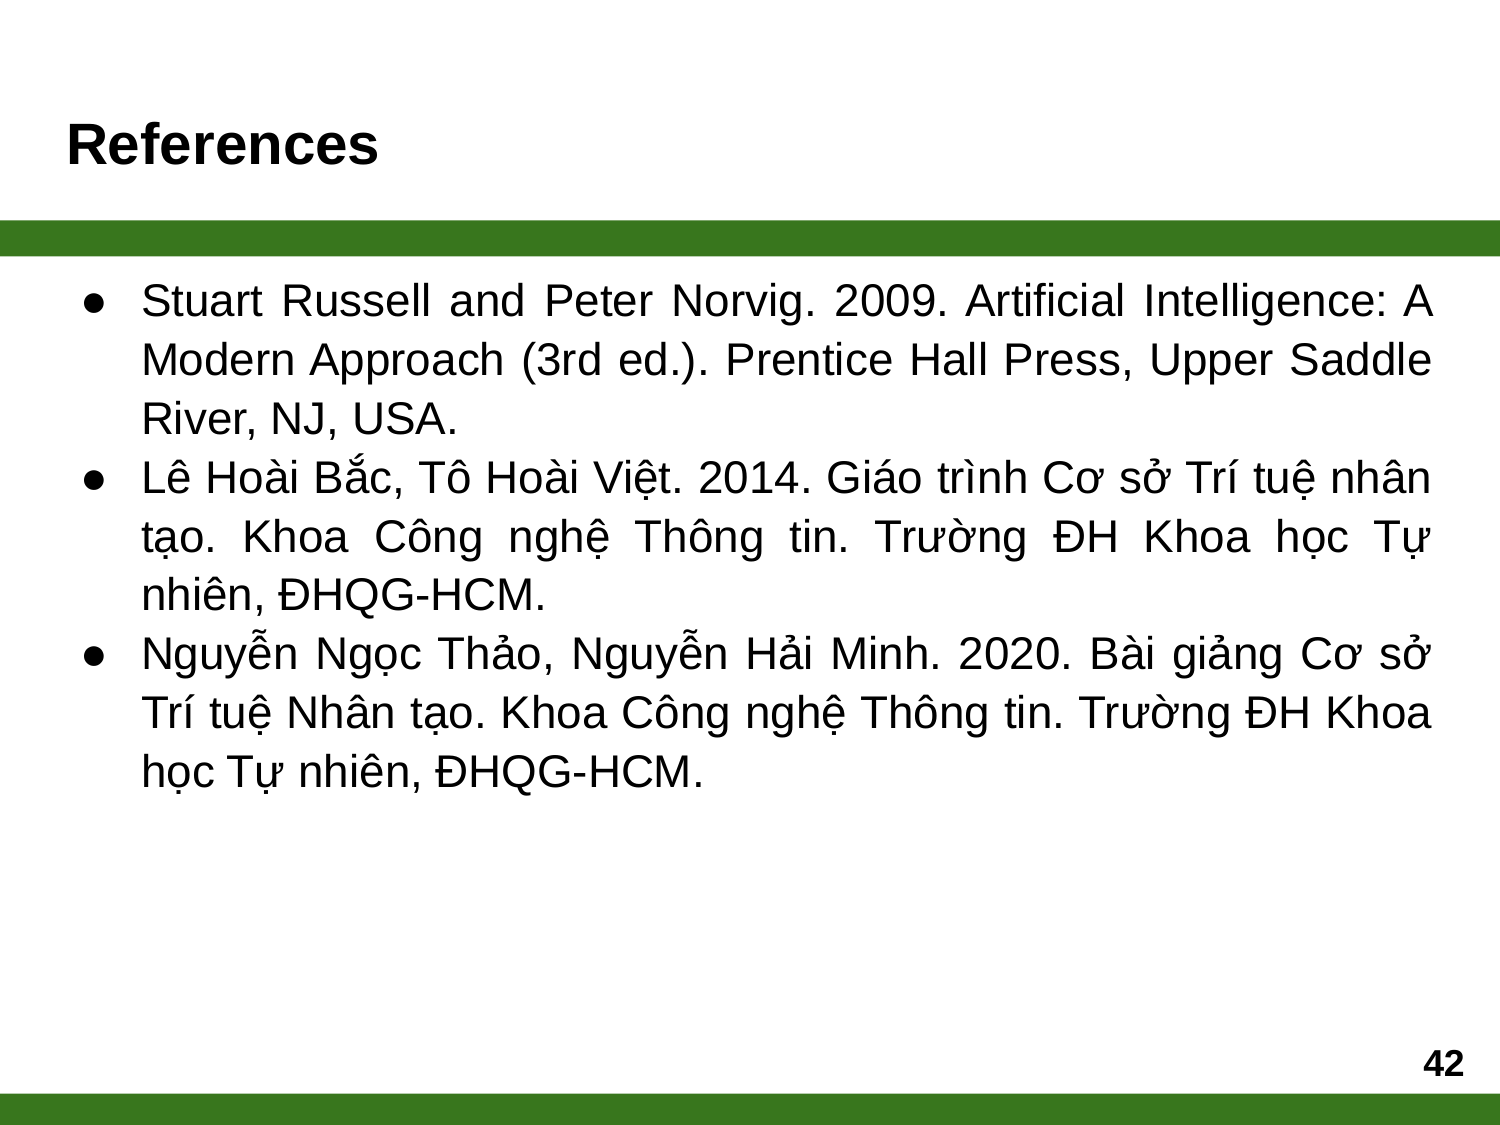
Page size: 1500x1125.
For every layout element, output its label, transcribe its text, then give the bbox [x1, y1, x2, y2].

title References [51, 97, 1449, 223]
list Stuart Russell and Peter Norvig. 2009. Artificial Intelligence: A Modern Approach (3rd ed.). Prentice Hall Press, Upper Saddle River, NJ, USA. Lê Hoài Bắc, Tô Hoài Việt. 2014. Giáo trình Cơ sở Trí tuệ nhân tạo. Khoa Công nghệ Thông tin. Trường ĐH Khoa học Tự nhiên, ĐHQG-HCM. Nguyễn Ngọc Thảo, Nguyễn Hải Minh. 2020. Bài giảng Cơ sở Trí tuệ Nhân tạo. Khoa Công nghệ Thông tin. Trường ĐH Khoa học Tự nhiên, ĐHQG-HCM. [51, 252, 1449, 1000]
slide_number ‹#› [1389, 1019, 1480, 1106]
